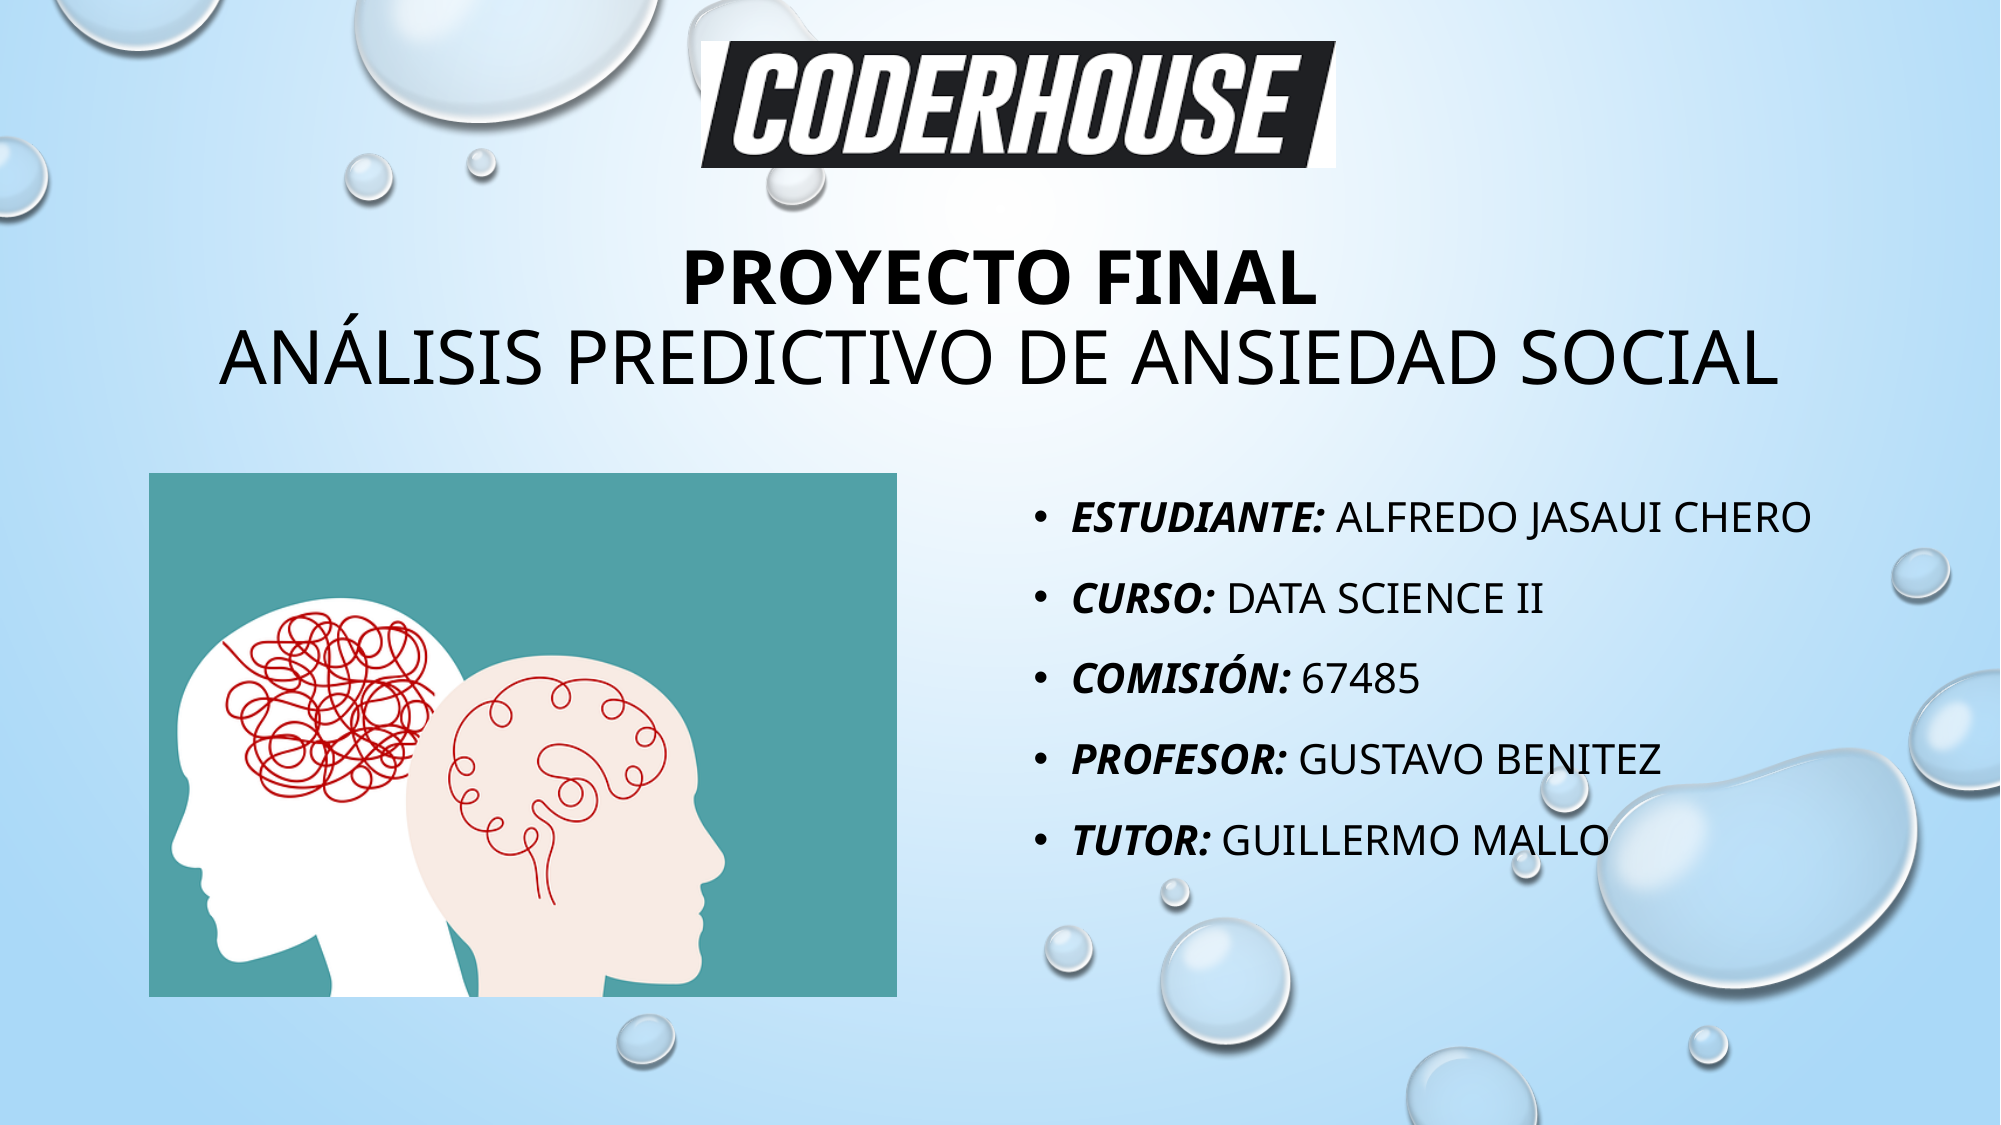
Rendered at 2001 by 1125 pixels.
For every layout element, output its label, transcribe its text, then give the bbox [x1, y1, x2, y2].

picture [0, 0, 2000, 1125]
text_box PROYECTO FINAL ANÁLISIS PREDICTIVO DE ANSIEDAD SOCIAL [149, 189, 1850, 452]
text_box ESTUDIANTE: ALFREDO JASAUI CHERO CURSO: DATA SCIENCE II COMISIÓN: 67485 PROFESOR: GUSTAVO BENITEZ TUTOR: GUILLERMO MALLO [1018, 473, 1914, 908]
